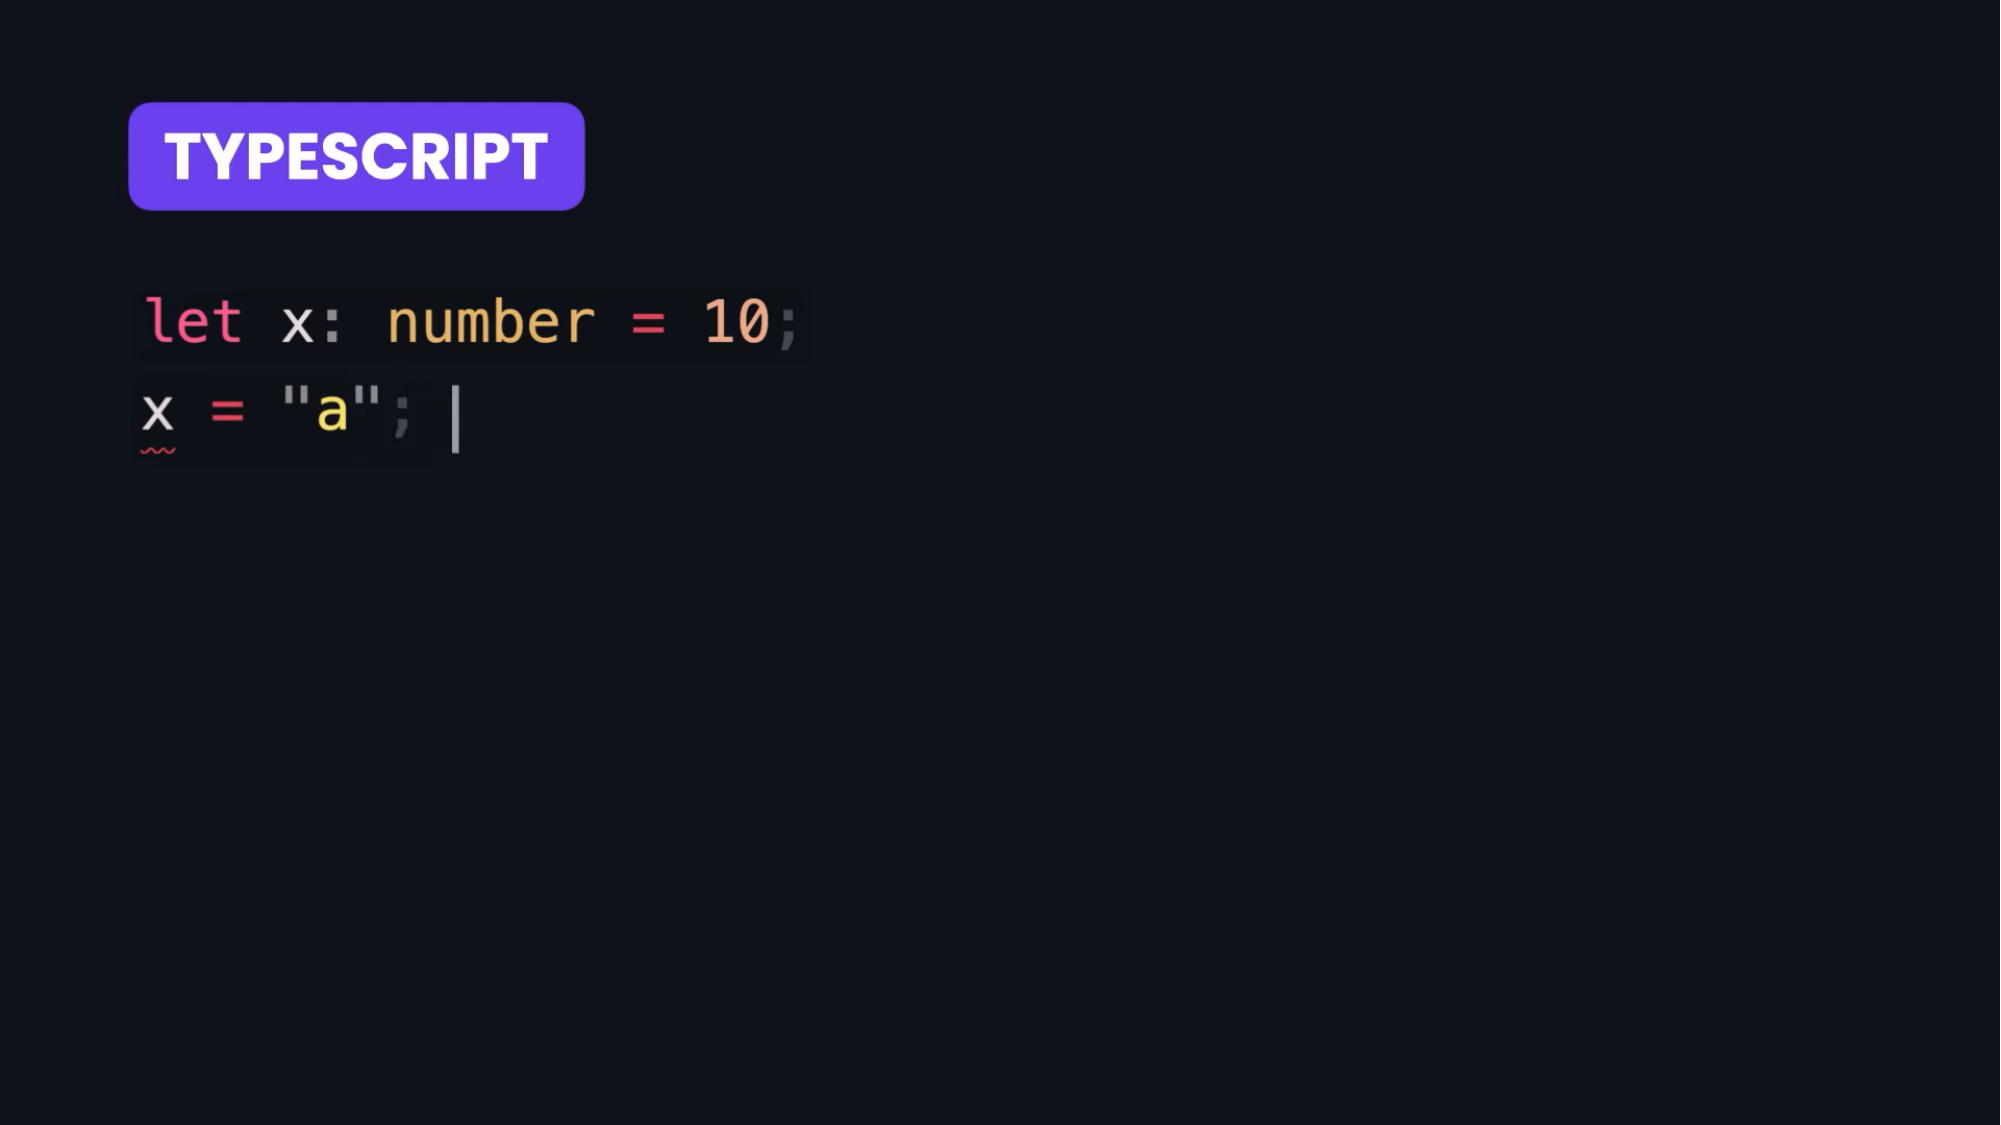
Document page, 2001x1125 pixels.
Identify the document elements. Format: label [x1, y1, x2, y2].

list [0, 0, 2000, 1125]
